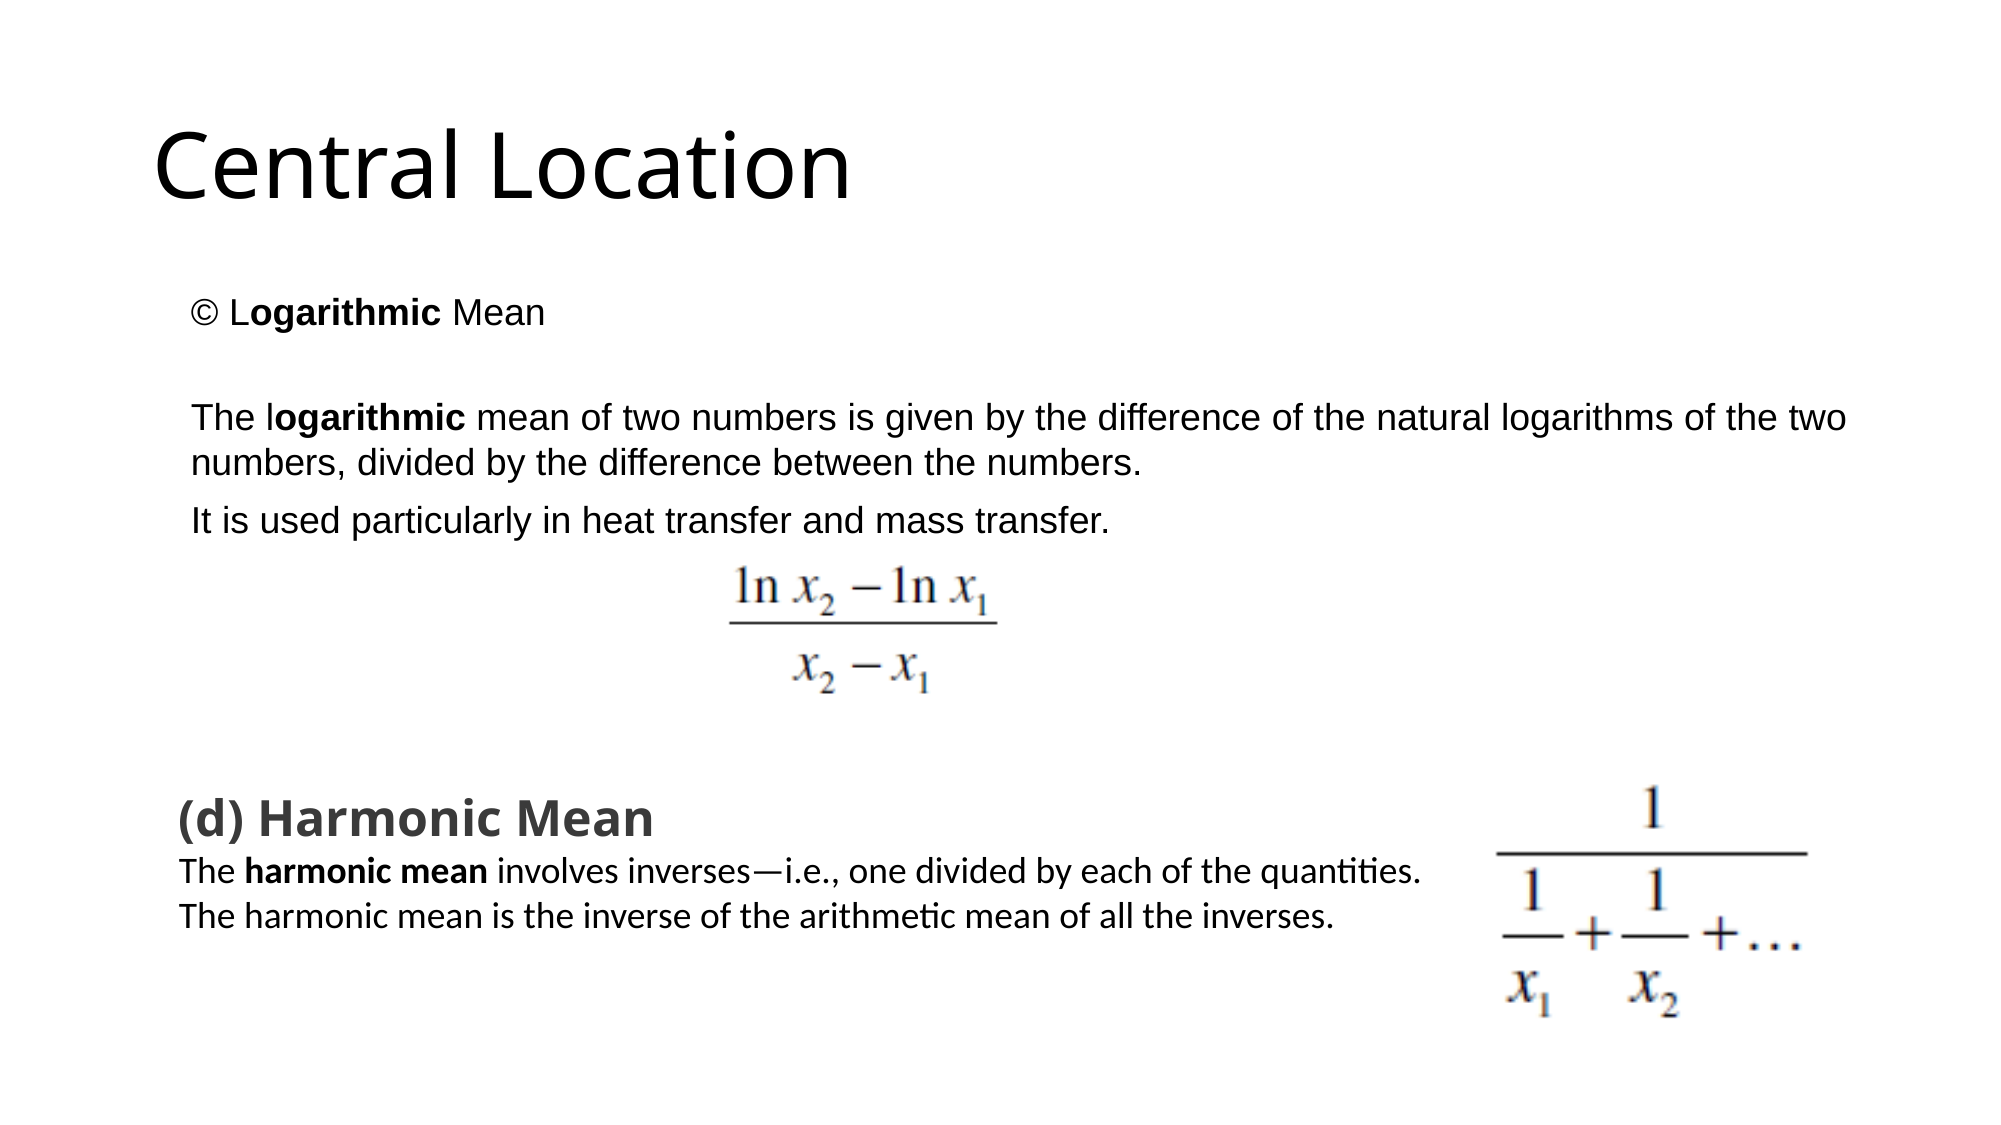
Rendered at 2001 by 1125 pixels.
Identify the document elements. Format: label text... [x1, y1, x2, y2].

text_box © Logarithmic Mean The logarithmic mean of two numbers is given by the difference of the natural logarithms of the two numbers, divided by the difference between the numbers. It is used particularly in heat transfer and mass transfer. [175, 280, 1863, 560]
text_box (d) Harmonic Mean The harmonic mean involves inverses—i.e., one divided by each of the quantities. The harmonic mean is the inverse of the arithmetic mean of all the inverses. [164, 778, 1461, 944]
picture [1461, 768, 1839, 1067]
picture [704, 562, 1000, 722]
title Central Location [137, 59, 1863, 278]
